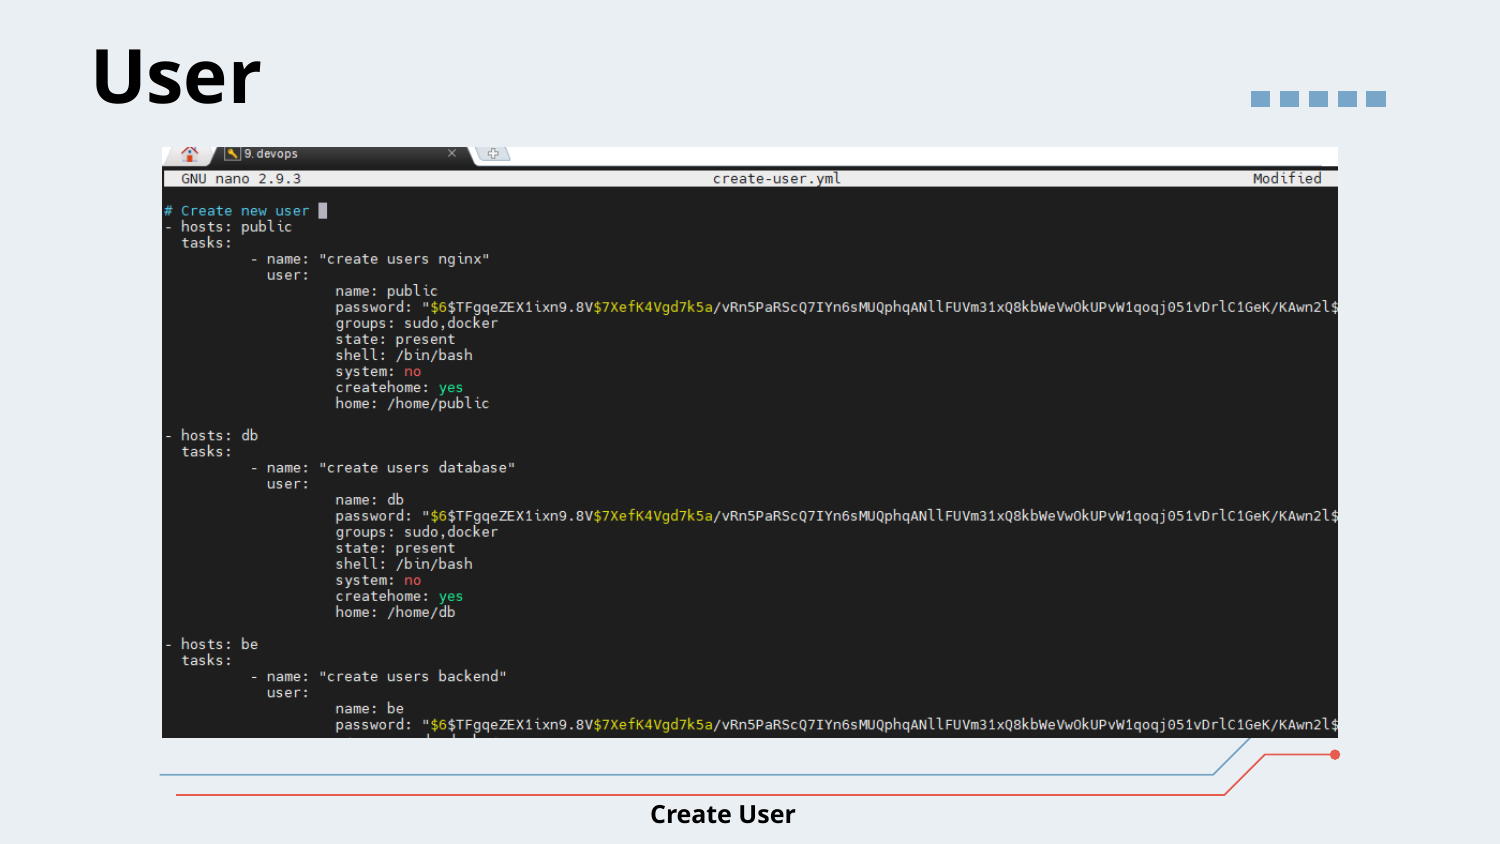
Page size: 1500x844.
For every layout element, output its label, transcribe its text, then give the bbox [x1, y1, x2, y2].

title User [75, 13, 1348, 115]
picture [162, 146, 1338, 739]
text_box Create User [446, 770, 977, 844]
